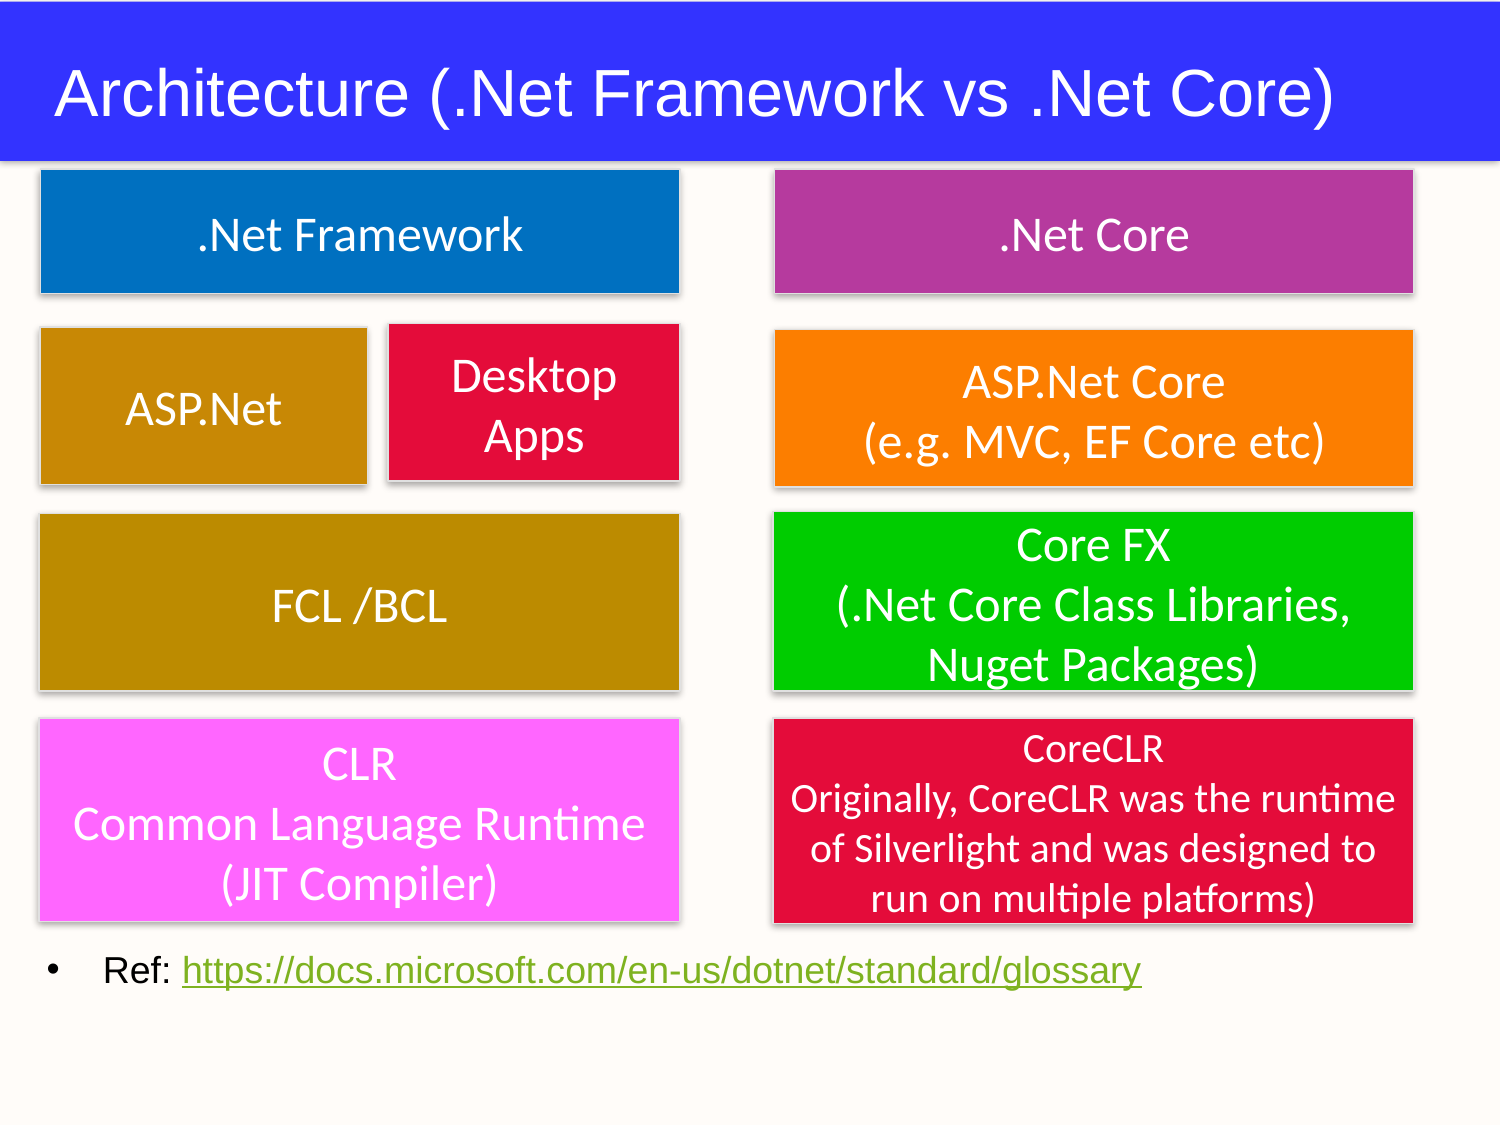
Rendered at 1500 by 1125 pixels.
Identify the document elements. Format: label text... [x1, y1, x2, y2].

text_box .Net Framework [40, 168, 681, 294]
text_box CLR Common Language Runtime (JIT Compiler) [38, 717, 681, 922]
text_box ASP.Net [39, 326, 368, 485]
text_box CoreCLR Originally, CoreCLR was the runtime of Silverlight and was designed to run on multiple platforms) [772, 717, 1415, 924]
list Ref: https://docs.microsoft.com/en-us/dotnet/standard/glossary [31, 938, 1456, 1119]
title Architecture (.Net Framework vs .Net Core) [40, 42, 1467, 135]
text_box Desktop Apps [387, 323, 681, 482]
text_box ASP.Net Core (e.g. MVC, EF Core etc) [774, 329, 1415, 488]
text_box FCL /BCL [38, 513, 681, 692]
text_box Core FX (.Net Core Class Libraries, Nuget Packages) [772, 511, 1415, 692]
text_box .Net Core [774, 168, 1415, 294]
